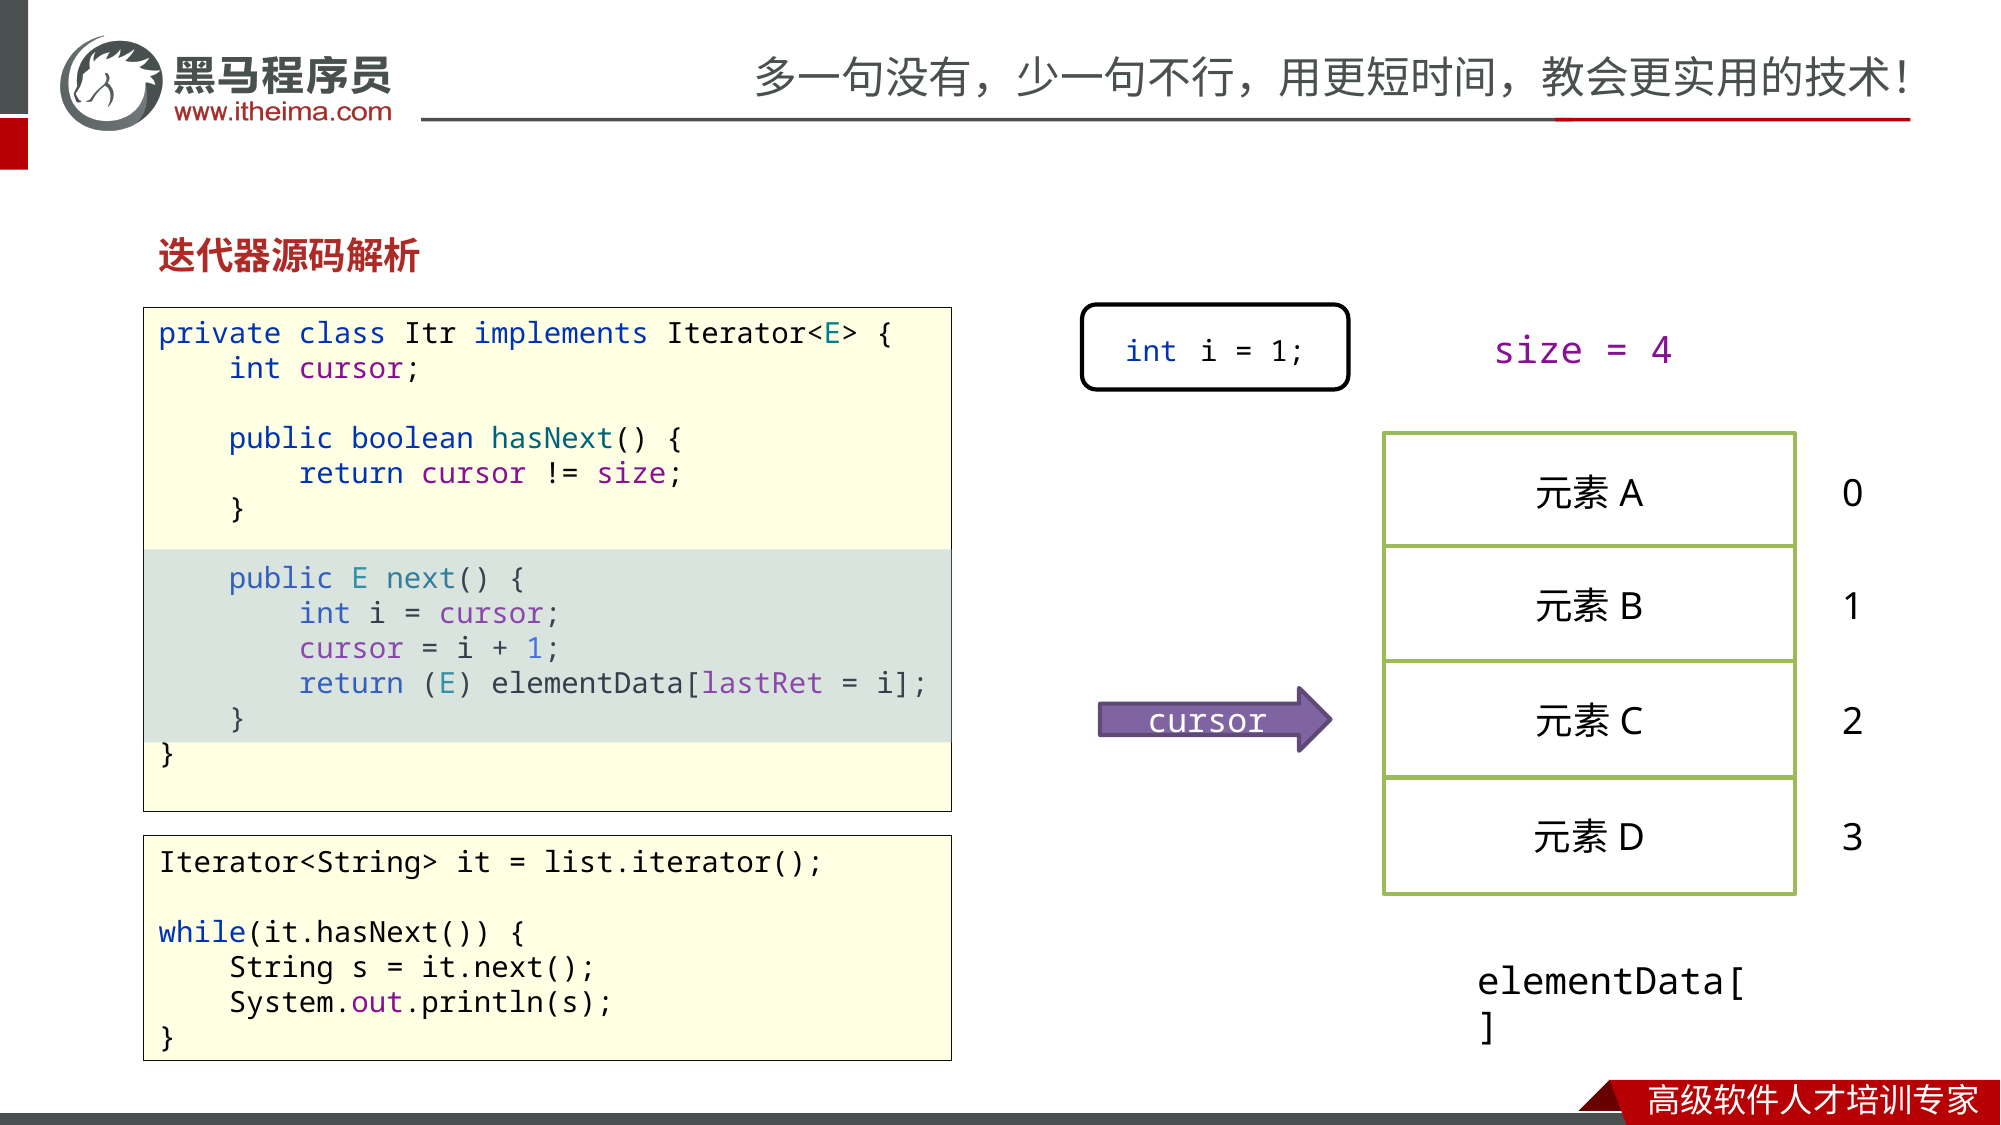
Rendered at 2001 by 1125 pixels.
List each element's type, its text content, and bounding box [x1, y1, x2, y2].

text_box 3 [1797, 775, 1912, 896]
text_box size = 4 [1478, 318, 1701, 378]
text_box 1 [1797, 544, 1912, 659]
text_box 0 [1797, 431, 1912, 544]
text_box elementData[] [1462, 949, 1771, 1055]
text_box 2 [1797, 659, 1912, 775]
text_box [143, 549, 952, 743]
text_box 元素B [1382, 544, 1797, 659]
text_box int i = 1; [1079, 302, 1351, 392]
picture [14, 0, 453, 179]
text_box 元素C [1382, 659, 1797, 775]
text_box 元素A [1382, 431, 1797, 544]
text_box Iterator<String> it = list.iterator(); while(it.hasNext()) { String s = it.next(); System.out.println(s); } [143, 835, 952, 1061]
text_box private class Itr implements Iterator<E> { int cursor; public boolean hasNext() { return cursor != size; } public E next() { int i = cursor; cursor = i + 1; return (E) elementData[lastRet = i]; } } [143, 743, 952, 812]
text_box 迭代器源码解析 [143, 179, 913, 285]
text_box private class Itr implements Iterator<E> { int cursor; public boolean hasNext() { return cursor != size; } public E next() { int i = cursor; cursor = i + 1; return (E) elementData[lastRet = i]; } } [143, 307, 952, 549]
text_box cursor [1097, 686, 1333, 753]
text_box 元素D [1382, 775, 1797, 896]
